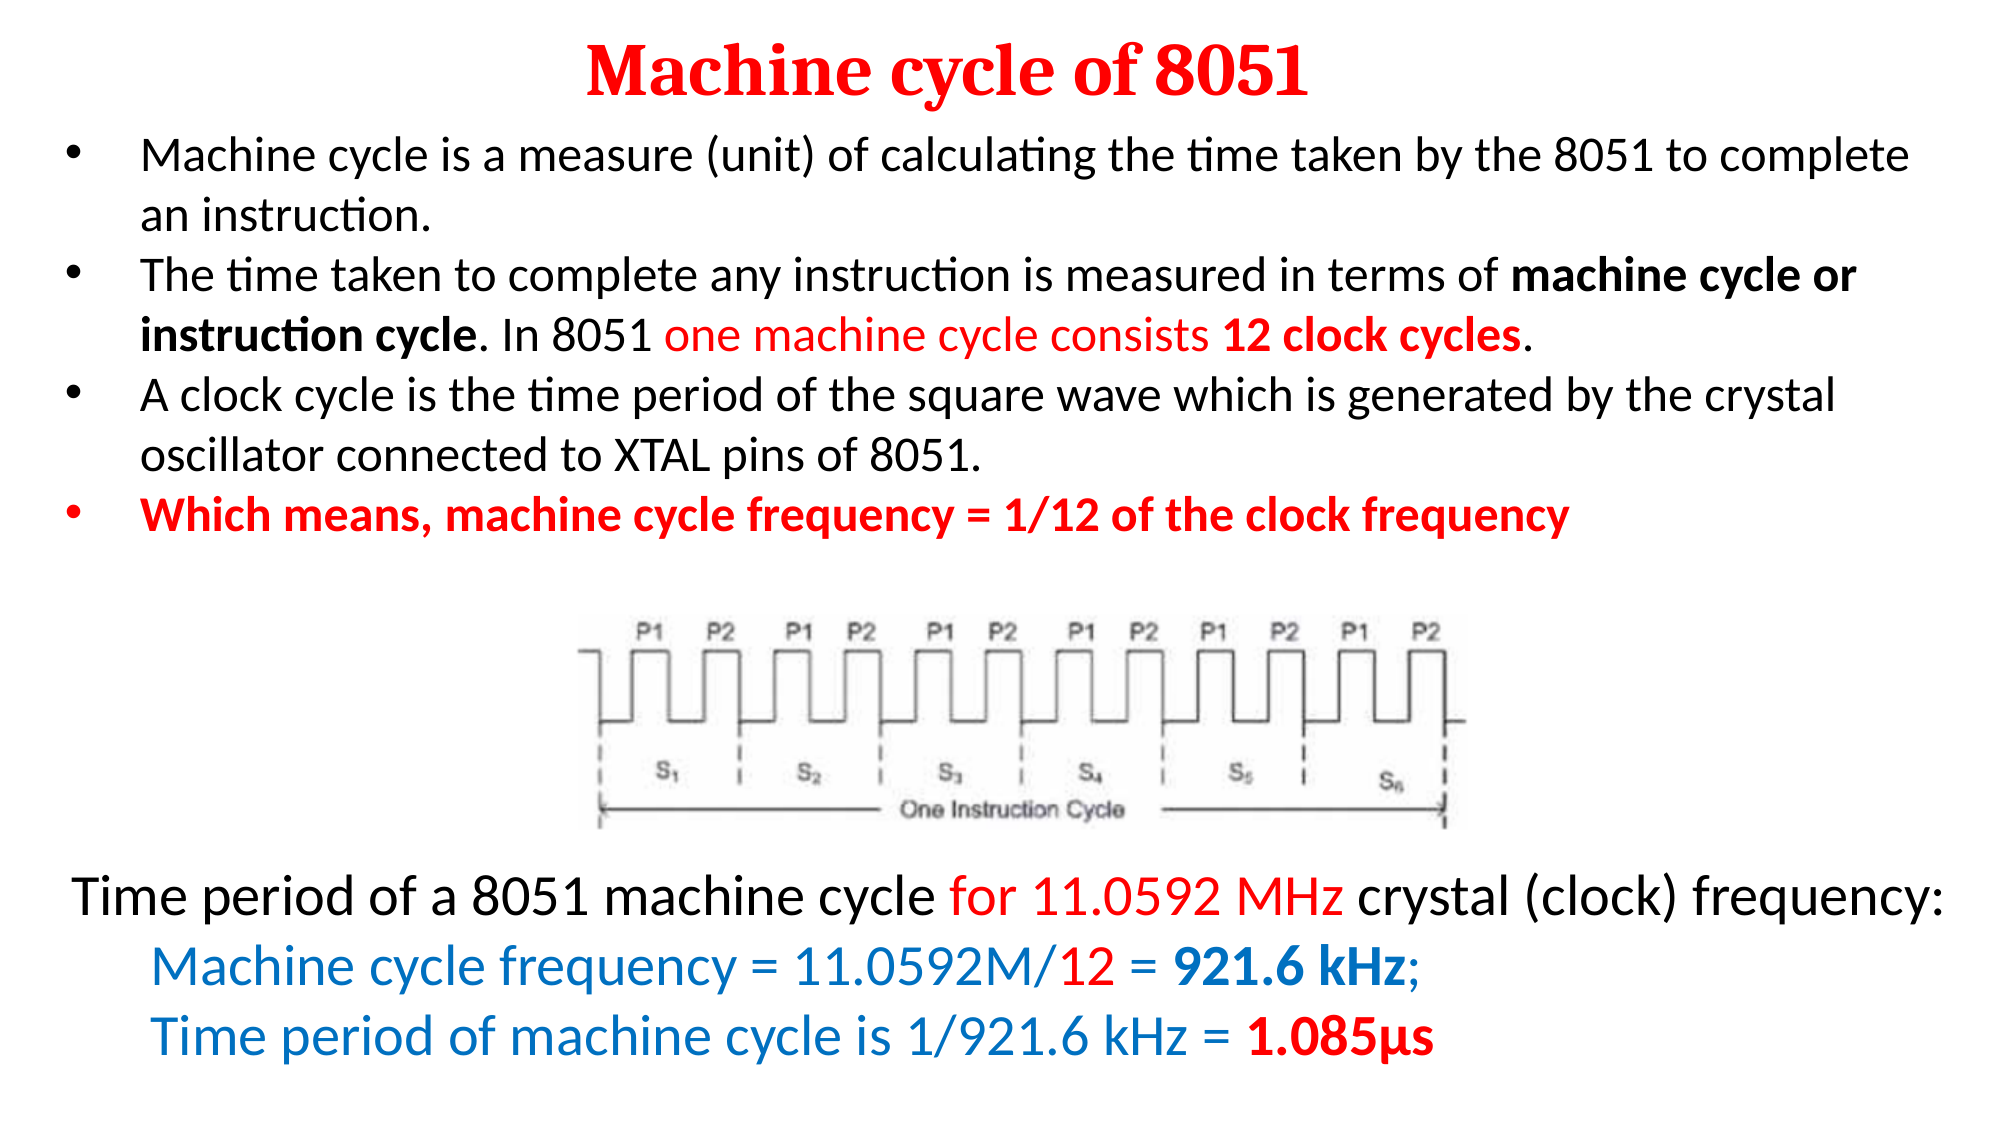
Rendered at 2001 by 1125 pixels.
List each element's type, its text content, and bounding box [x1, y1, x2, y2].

text_box Machine cycle is a measure (unit) of calculating the time taken by the 8051 to complete an instruction. The time taken to complete any instruction is measured in terms of machine cycle or instruction cycle. In 8051 one machine cycle consists 12 clock cycles. A clock cycle is the time period of the square wave which is generated by the crystal oscillator connected to XTAL pins of 8051. Which means, machine cycle frequency = 1/12 of the clock frequency [50, 113, 1975, 549]
text_box Machine cycle of 8051 [570, 0, 1325, 113]
picture [549, 595, 1498, 851]
text_box Time period of a 8051 machine cycle for 11.0592 MHz crystal (clock) frequency: Machine cycle frequency = 11.0592M/12 = 921.6 kHz; Time period of machine cycle is 1/921.6 kHz = 1.085μs [56, 849, 1979, 1075]
